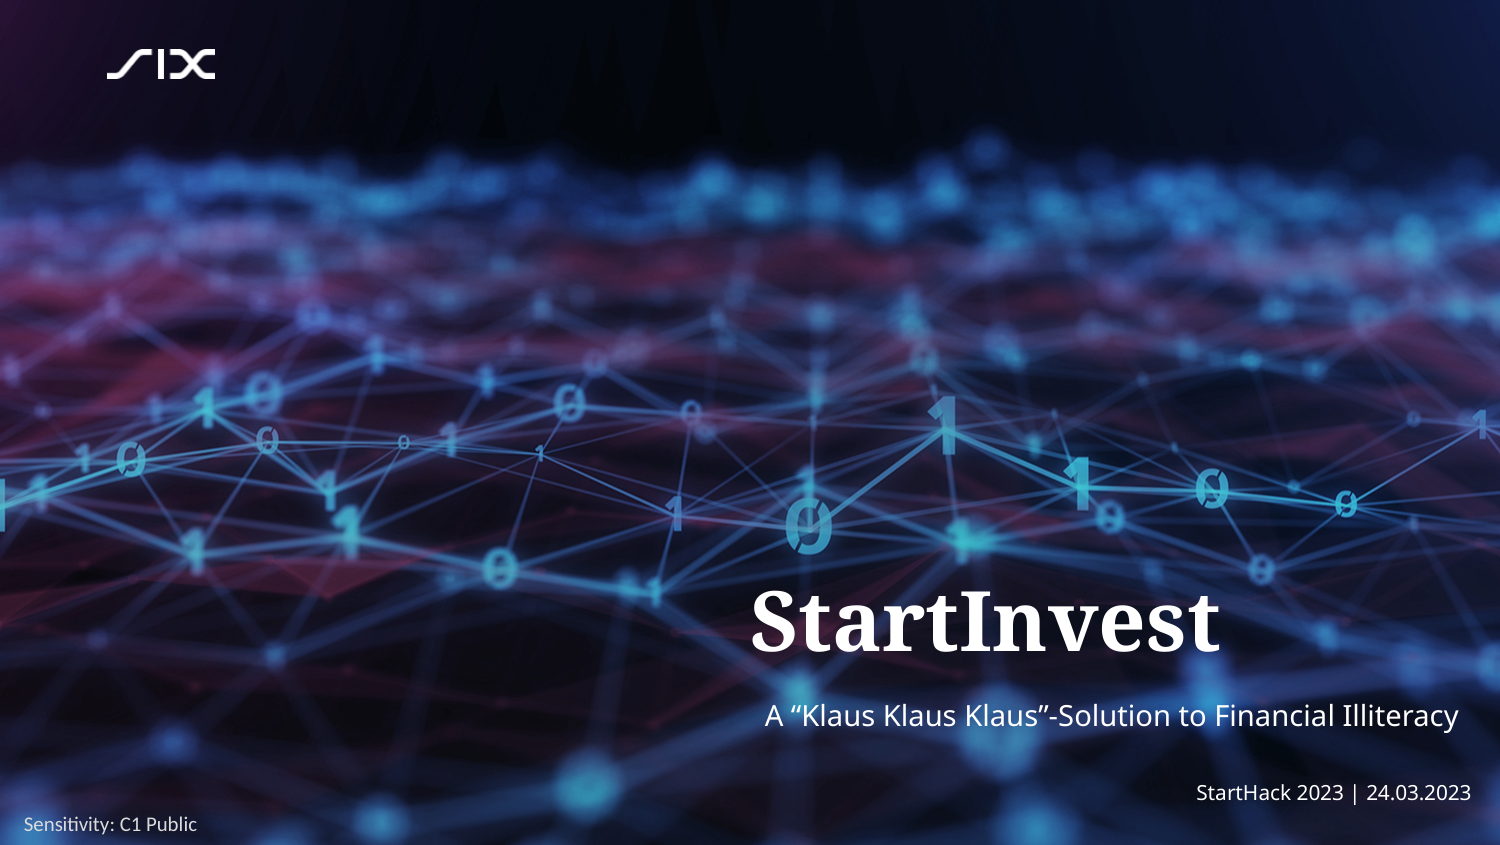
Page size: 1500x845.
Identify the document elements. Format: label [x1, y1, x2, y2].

picture [0, 0, 1500, 845]
text_box [749, 568, 1500, 745]
